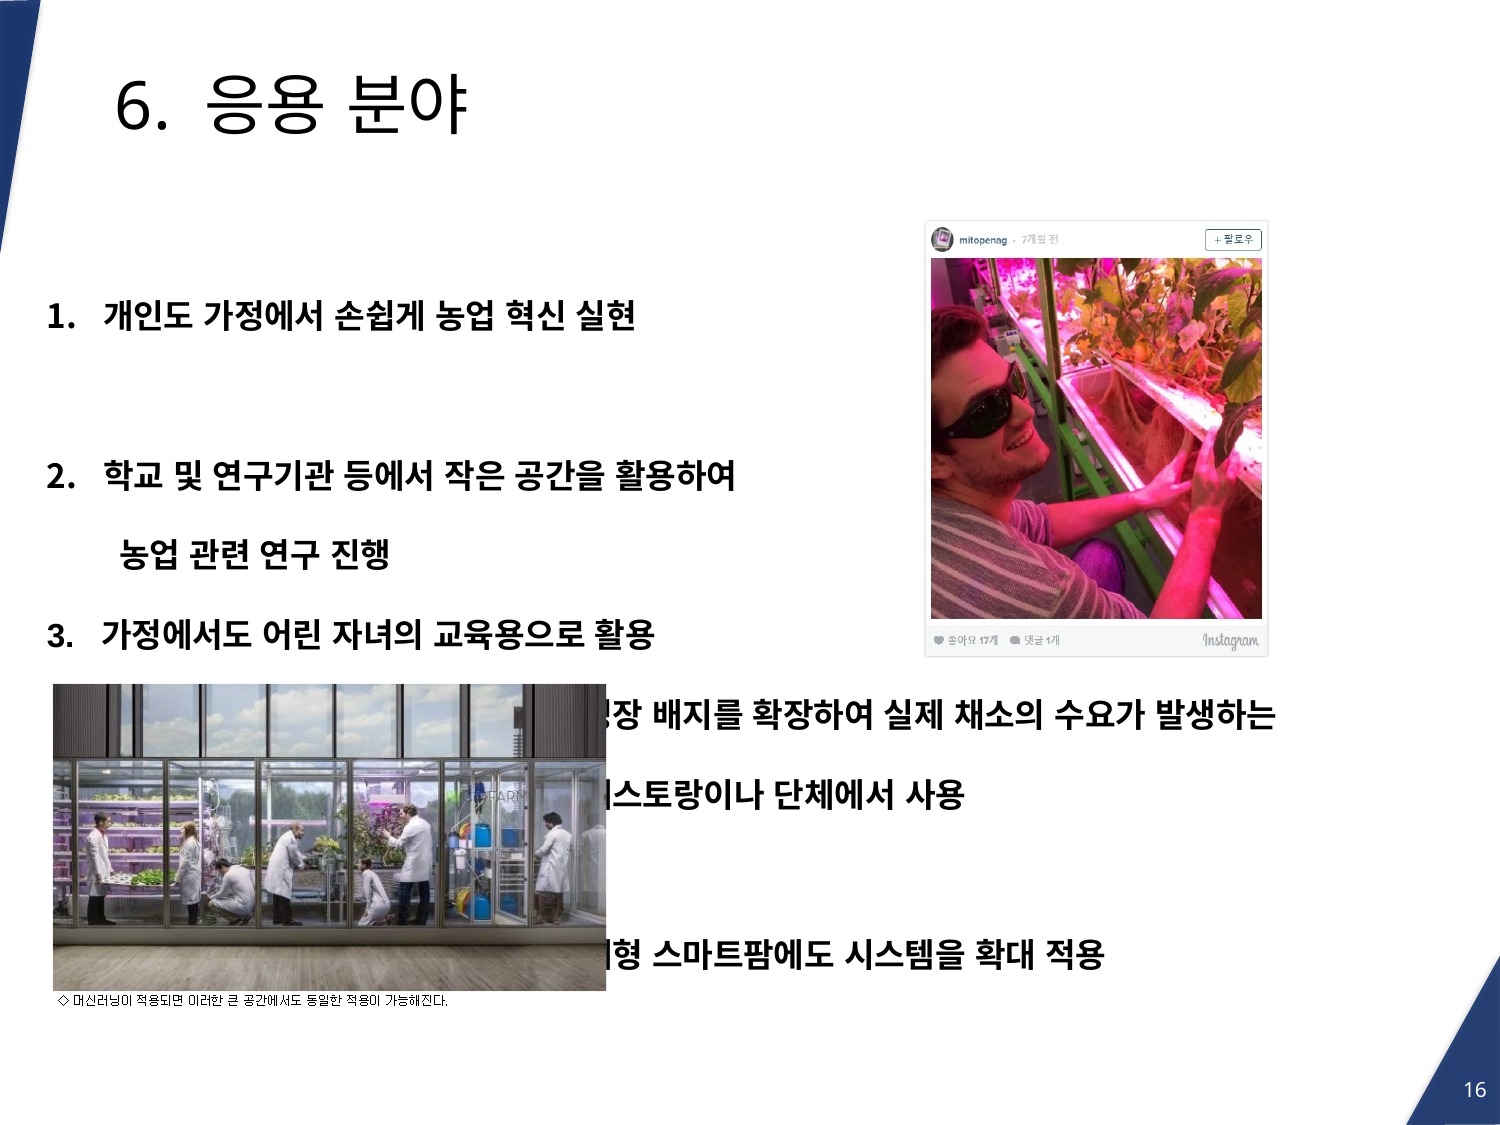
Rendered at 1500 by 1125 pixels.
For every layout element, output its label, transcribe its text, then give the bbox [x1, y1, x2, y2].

picture [51, 682, 607, 1009]
picture [922, 217, 1270, 660]
title 6. 응용 분야 [99, 54, 1479, 164]
slide_number 16 [1417, 1061, 1500, 1122]
text_box 개인도 가정에서 손쉽게 농업 혁신 실현 학교 및 연구기관 등에서 작은 공간을 활용하여 농업 관련 연구 진행 3. 가정에서도 어린 자녀의 교육용으로 활용 4. 성장 배지를 확장하여 실제 채소의 수요가 발생하는 레스토랑이나 단체에서 사용 5. 대형 스마트팜에도 시스템을 확대 적용 [32, 247, 1463, 1061]
